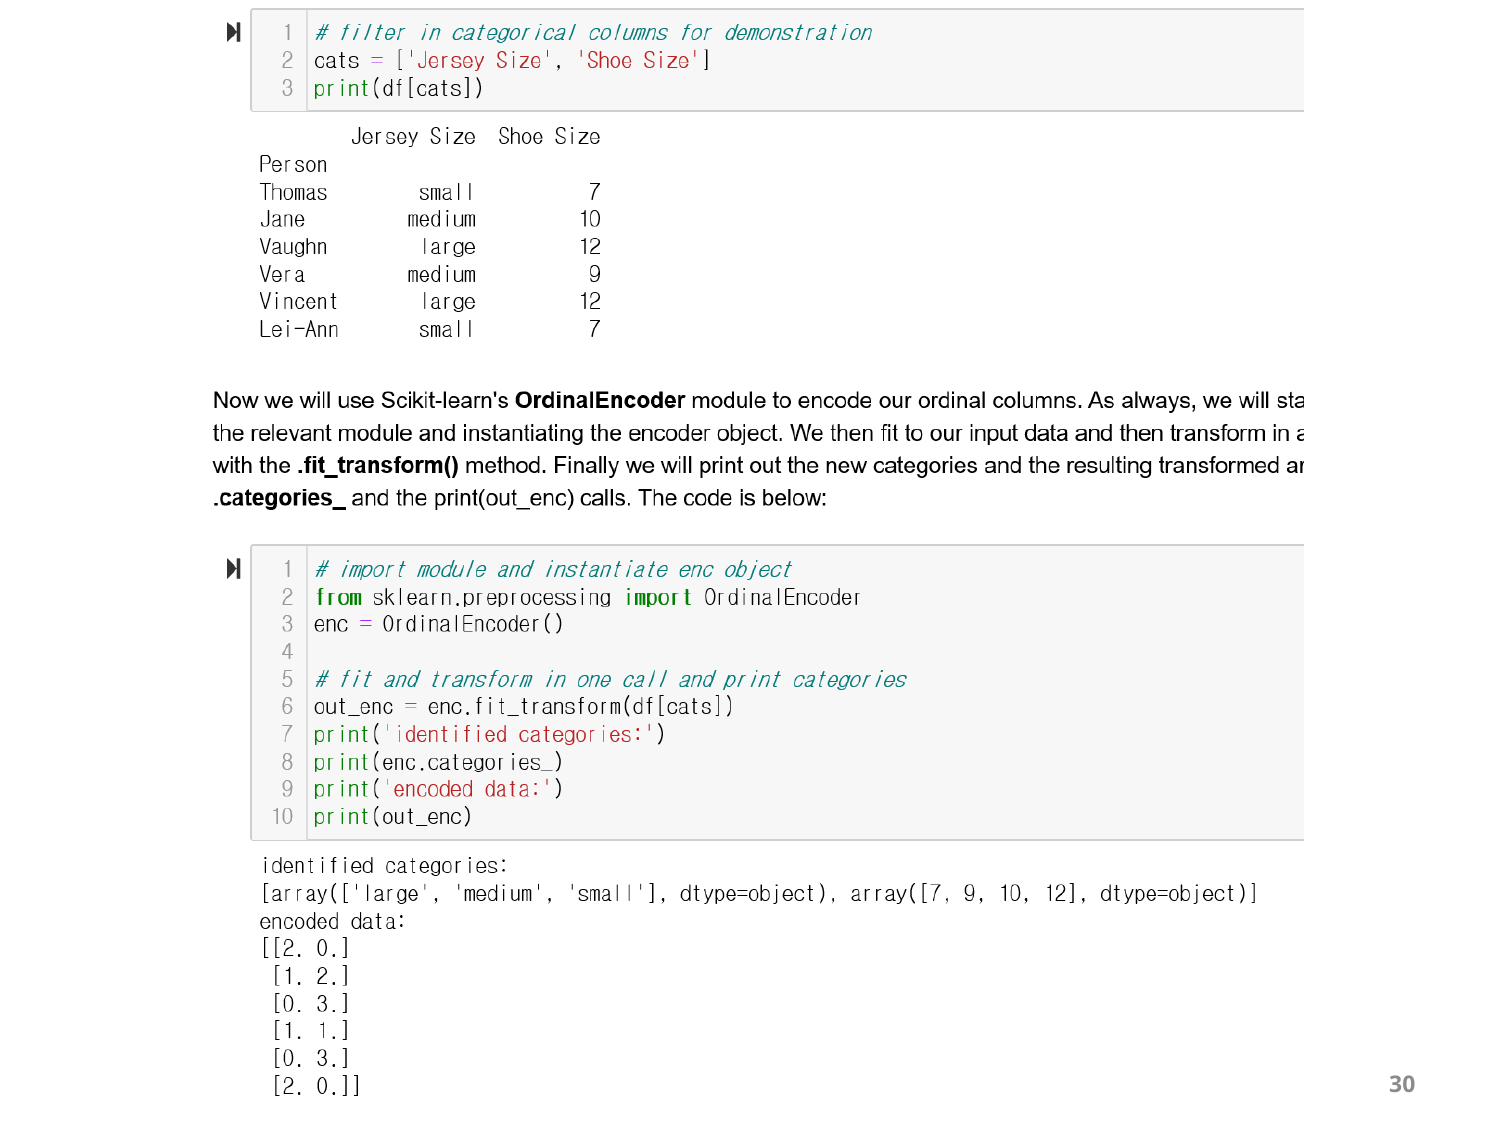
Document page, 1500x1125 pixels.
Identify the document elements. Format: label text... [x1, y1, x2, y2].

picture [196, 0, 1304, 1125]
slide_number 30 [1304, 1067, 1431, 1103]
